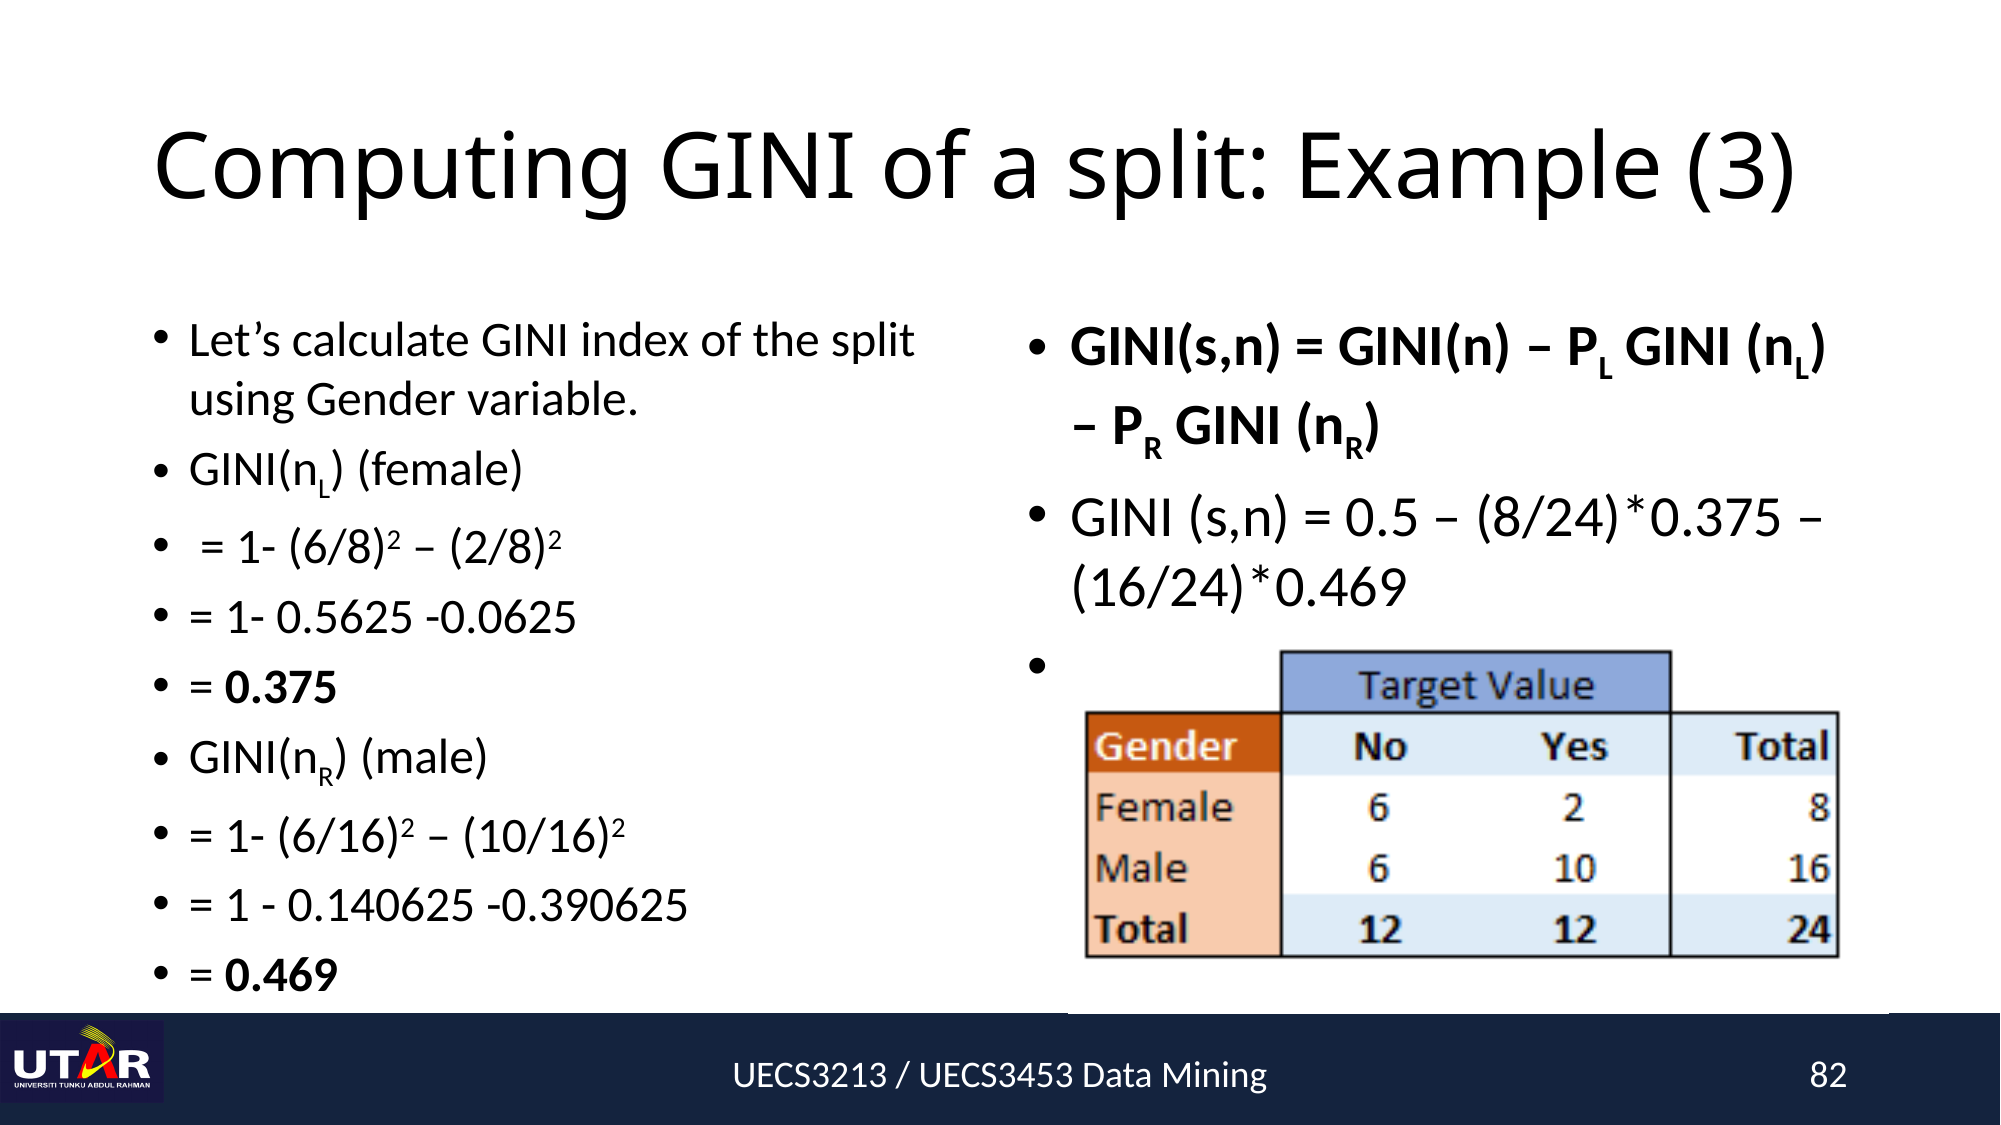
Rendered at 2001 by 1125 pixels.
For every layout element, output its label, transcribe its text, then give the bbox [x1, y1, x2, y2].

footer UECS3213 / UECS3453 Data Mining [662, 1042, 1338, 1103]
title Computing GINI of a split: Example (3) [137, 59, 1863, 278]
picture [1068, 627, 1889, 1014]
slide_number 82 [1412, 1042, 1863, 1103]
picture [0, 1020, 164, 1103]
list Let’s calculate GINI index of the split using Gender variable. GINI(nL) (female) = 1- (6/8)2 – (2/8)2 = 1- 0.5625 -0.0625 = 0.375 GINI(nR) (male) = 1- (6/16)2 – (10/16)2 = 1 - 0.140625 -0.390625 = 0.469 [137, 299, 988, 1014]
list GINI(s,n) = GINI(n) – PL GINI (nL) – PR GINI (nR) GINI (s,n) = 0.5 – (8/24)*0.375 – (16/24)*0.469 = 0.5 - 0.125 - 0.313 = 0.0625 [1012, 299, 1863, 1014]
